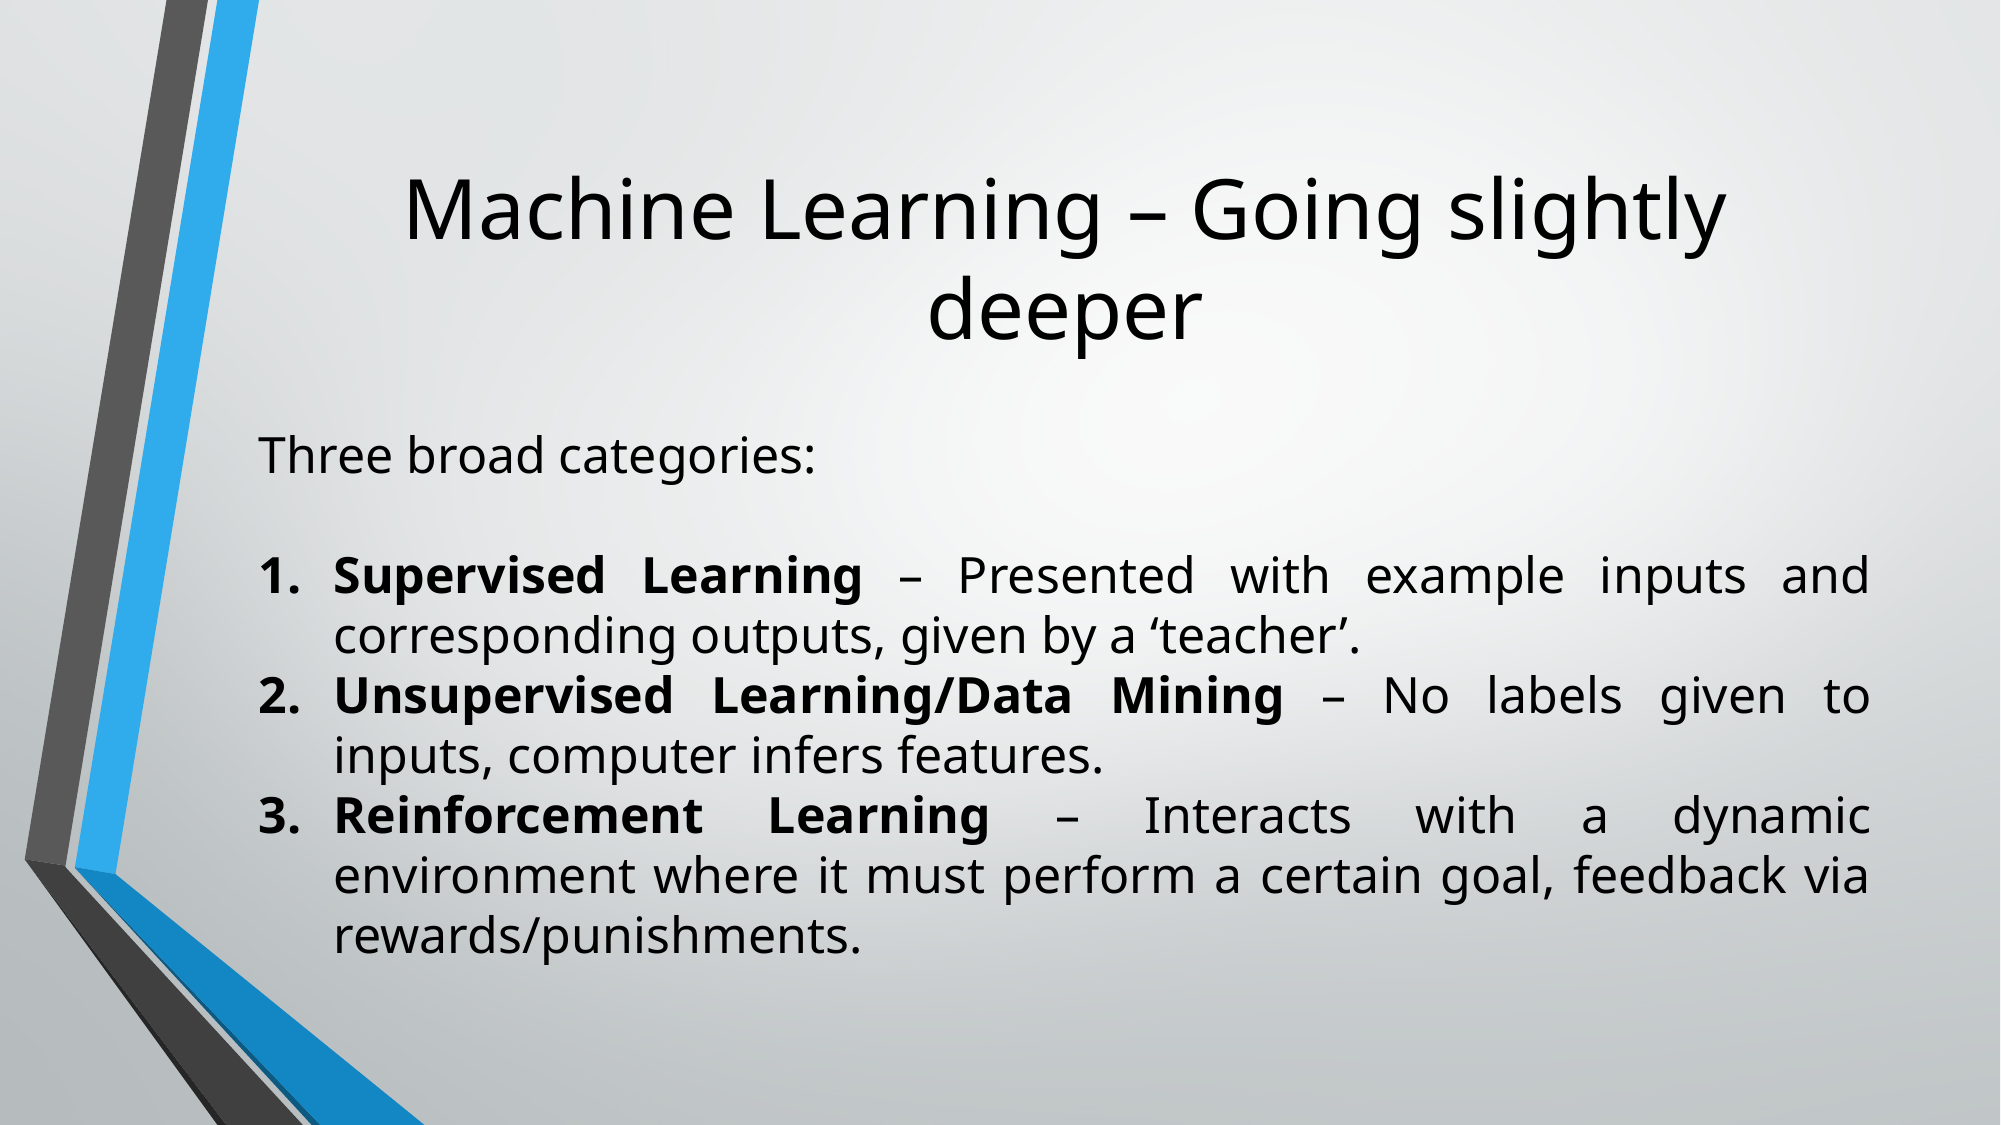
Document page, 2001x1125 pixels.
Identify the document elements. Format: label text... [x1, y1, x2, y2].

title Machine Learning – Going slightly deeper [243, 112, 1887, 400]
list Three broad categories: Supervised Learning – Presented with example inputs and corresponding outputs, given by a ‘teacher’. Unsupervised Learning/Data Mining – No labels given to inputs, computer infers features. Reinforcement Learning – Interacts with a dynamic environment where it must perform a certain goal, feedback via rewards/punishments. [243, 437, 1887, 950]
